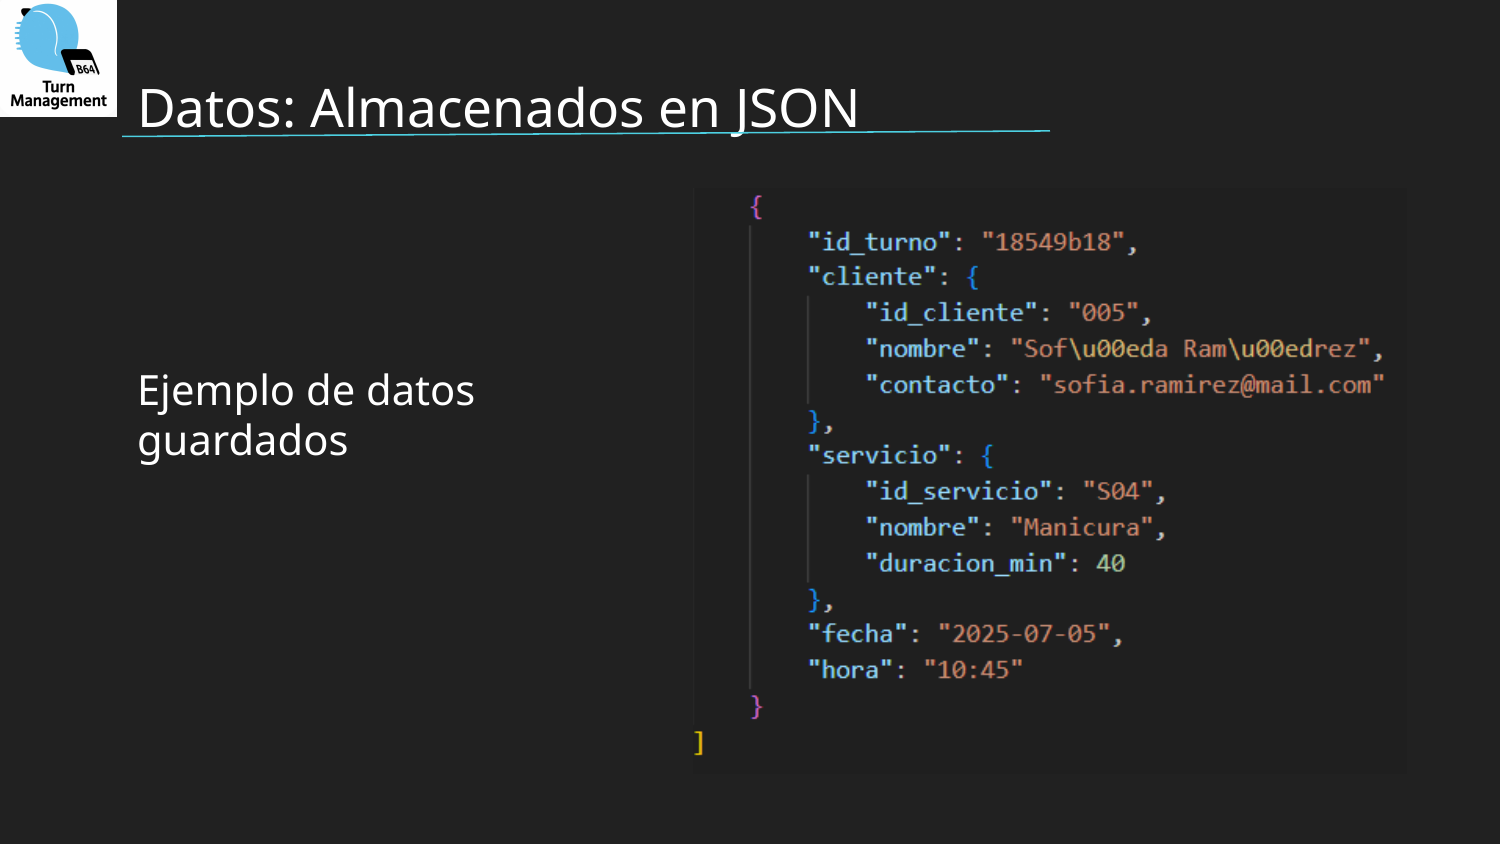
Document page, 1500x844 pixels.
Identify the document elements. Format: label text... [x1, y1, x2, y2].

picture [693, 188, 1407, 774]
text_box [121, 130, 1051, 137]
title Datos: Almacenados en JSON [122, 59, 1500, 154]
list Ejemplo de datos guardados [122, 348, 555, 495]
picture [0, 0, 118, 118]
